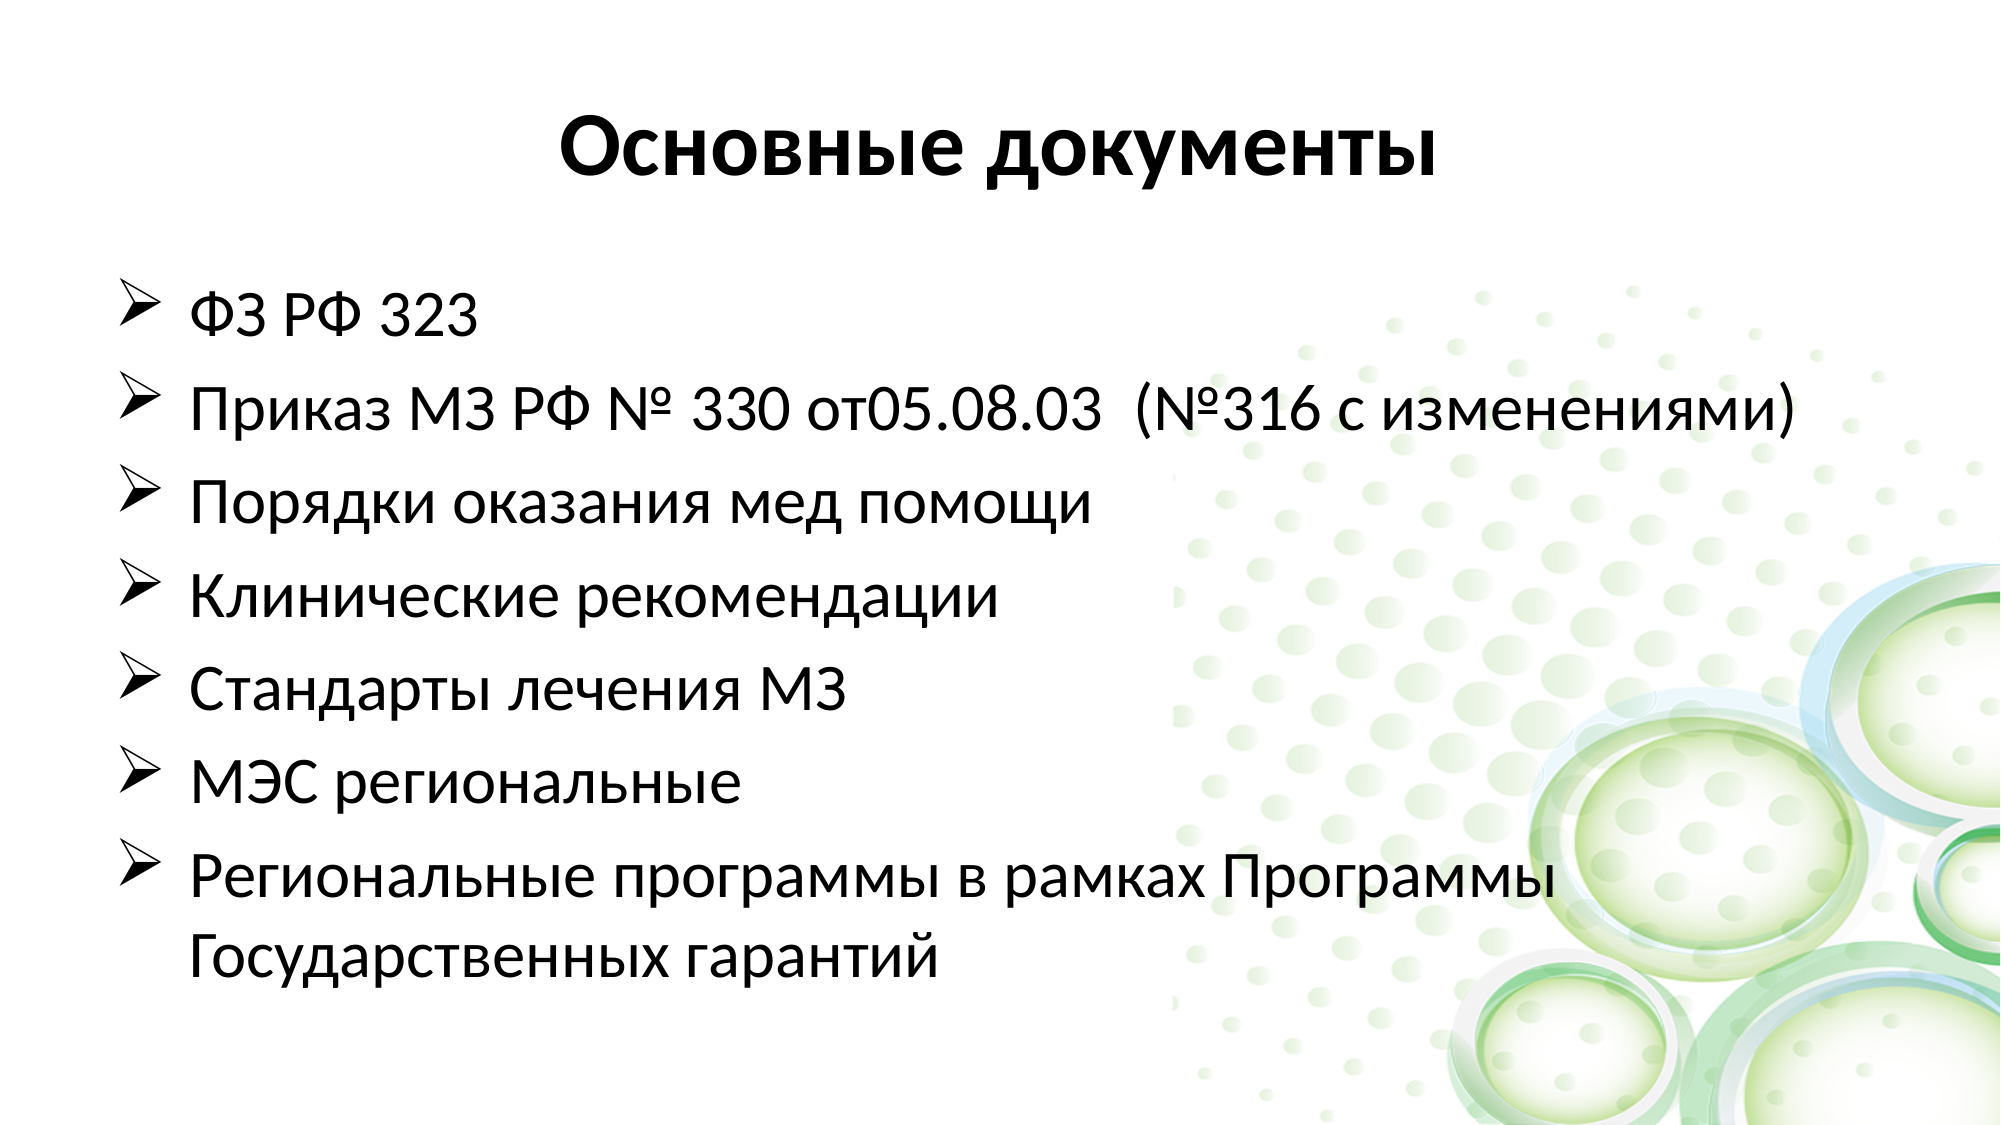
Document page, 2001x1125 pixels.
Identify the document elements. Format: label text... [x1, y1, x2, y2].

list ФЗ РФ 323 Приказ МЗ РФ № 330 от05.08.03 (№316 с изменениями) Порядки оказания мед помощи Клинические рекомендации Стандарты лечения МЗ МЭС региональные Региональные программы в рамках Программы Государственных гарантий [99, 262, 1900, 1005]
title Основные документы [99, 45, 1900, 233]
picture [0, 0, 2001, 1125]
